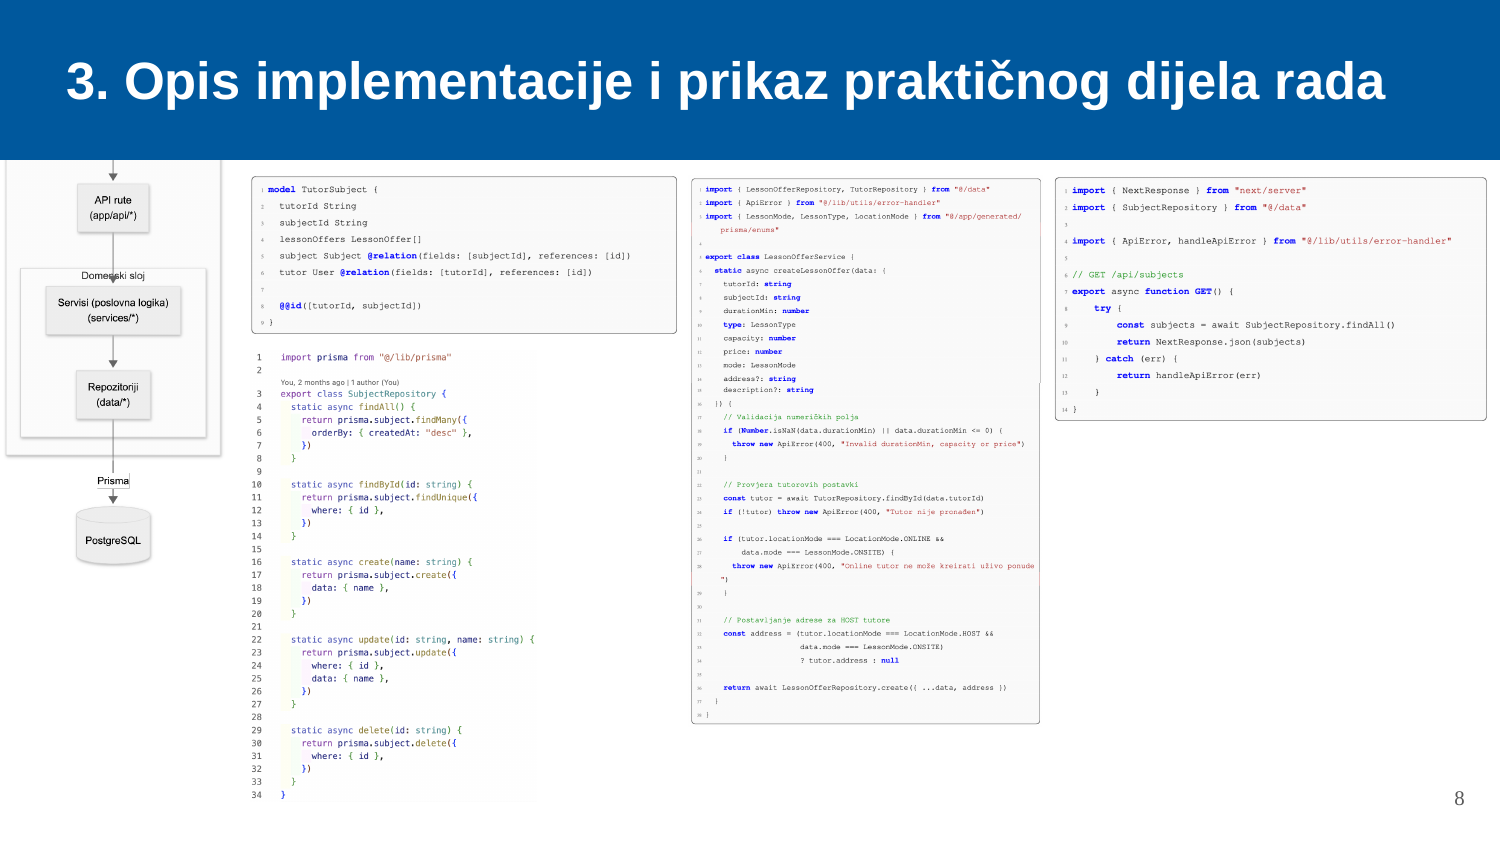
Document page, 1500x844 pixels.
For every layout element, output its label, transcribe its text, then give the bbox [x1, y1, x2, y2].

slide_number ‹#› [1389, 764, 1480, 830]
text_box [687, 175, 1043, 728]
picture [250, 175, 678, 335]
text_box [0, 0, 1500, 159]
title 3. Opis implementacije i prikaz praktičnog dijela rada [51, 32, 1449, 127]
picture [0, 159, 226, 571]
picture [250, 350, 538, 802]
picture [1053, 176, 1488, 423]
